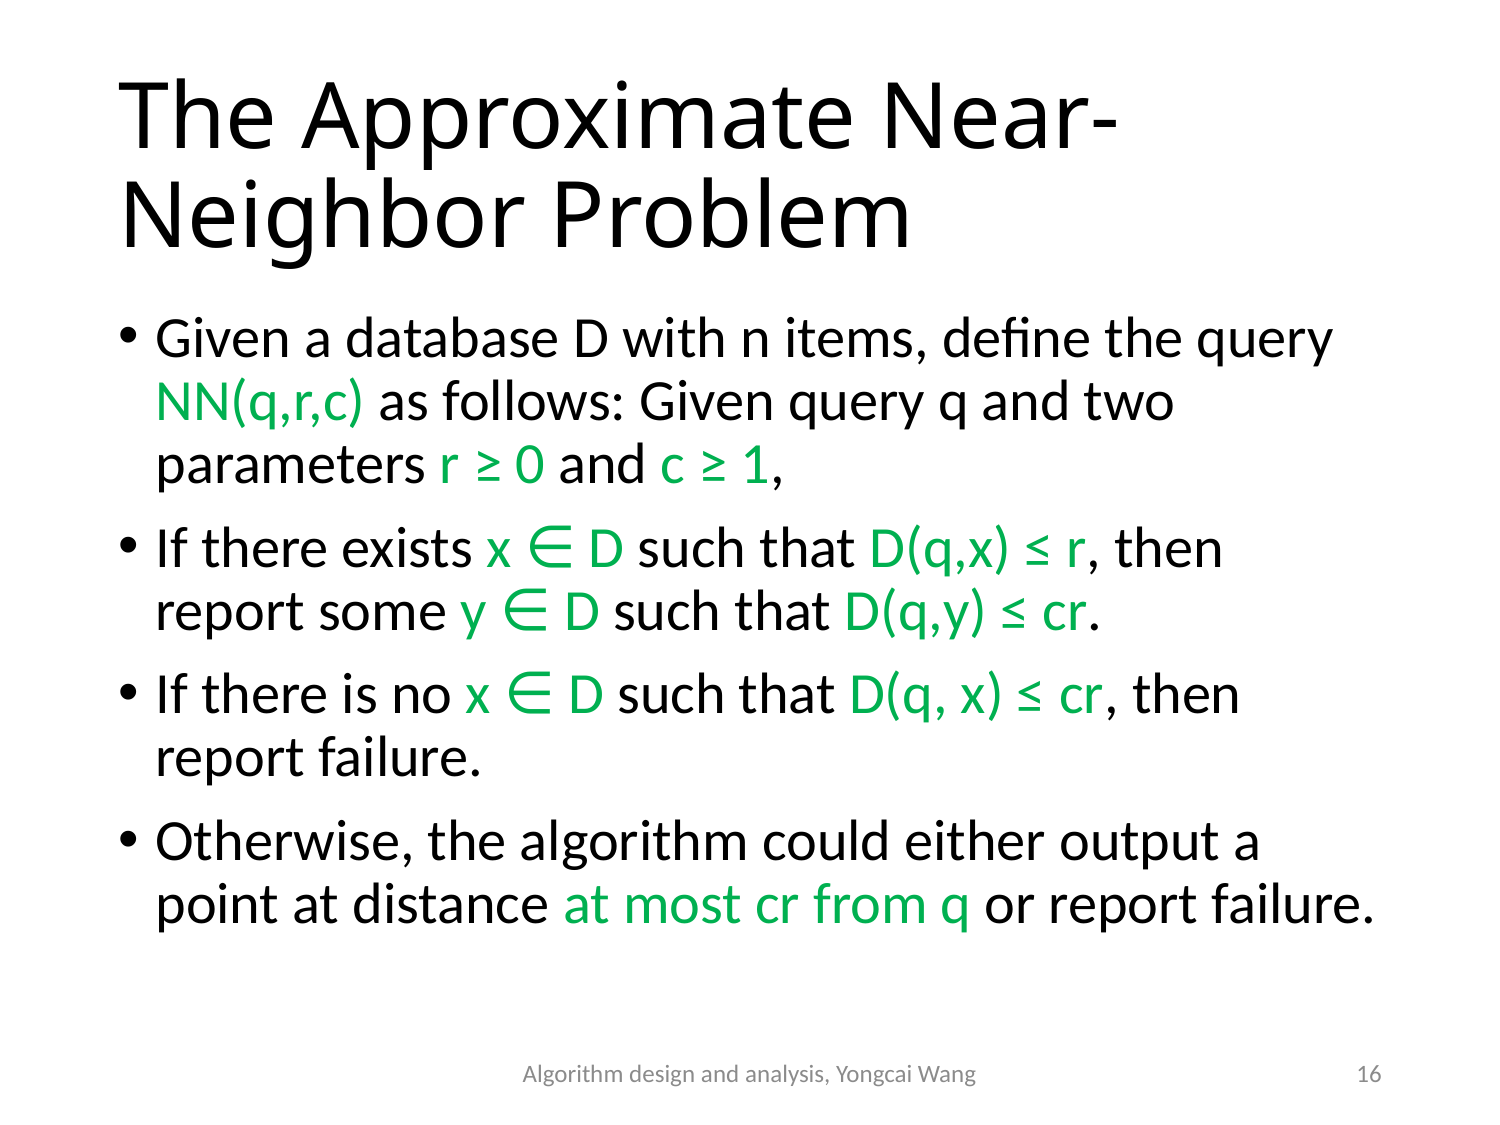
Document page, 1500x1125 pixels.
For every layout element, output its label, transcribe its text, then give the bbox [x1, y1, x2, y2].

slide_number 16 [1059, 1042, 1397, 1103]
list Given a database D with n items, define the query NN(q,r,c) as follows: Given query q and two parameters r ≥ 0 and c ≥ 1, If there exists x ∈ D such that D(q,x) ≤ r, then report some y ∈ D such that D(q,y) ≤ cr. If there is no x ∈ D such that D(q, x) ≤ cr, then report failure. Otherwise, the algorithm could either output a point at distance at most cr from q or report failure. [103, 299, 1397, 1014]
title The Approximate Near-Neighbor Problem [103, 59, 1397, 278]
footer Algorithm design and analysis, Yongcai Wang [496, 1042, 1004, 1103]
